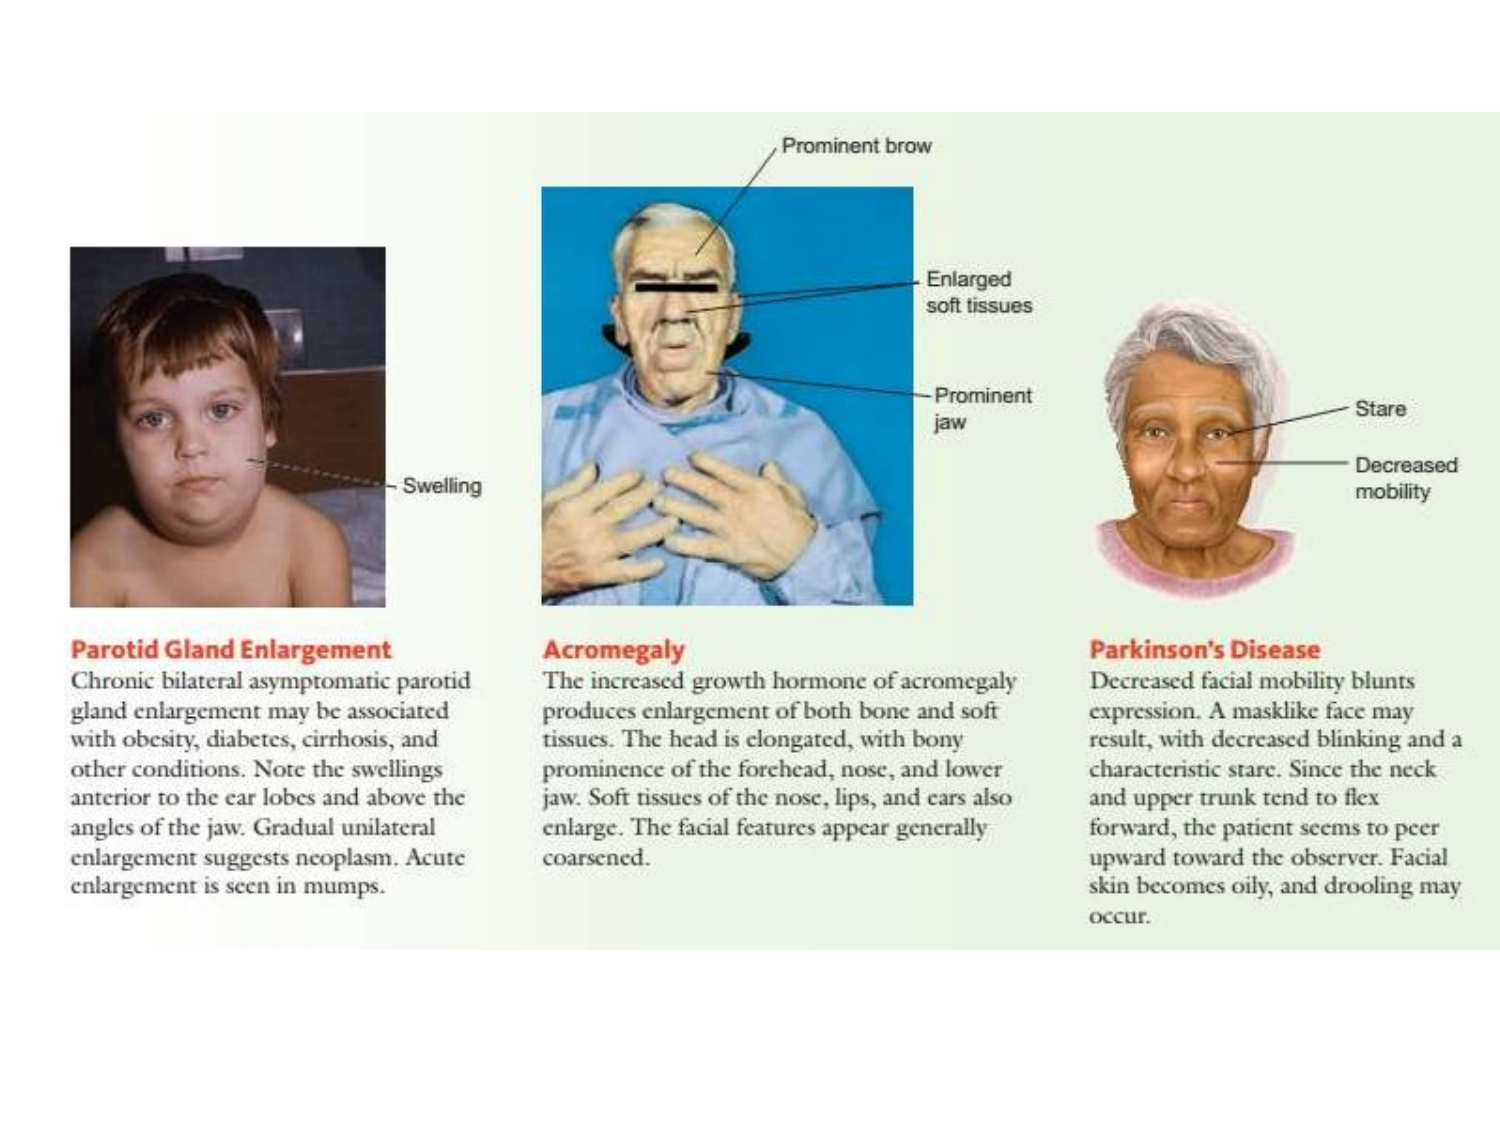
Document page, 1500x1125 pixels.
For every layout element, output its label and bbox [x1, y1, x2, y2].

text_box [63, 112, 1500, 950]
